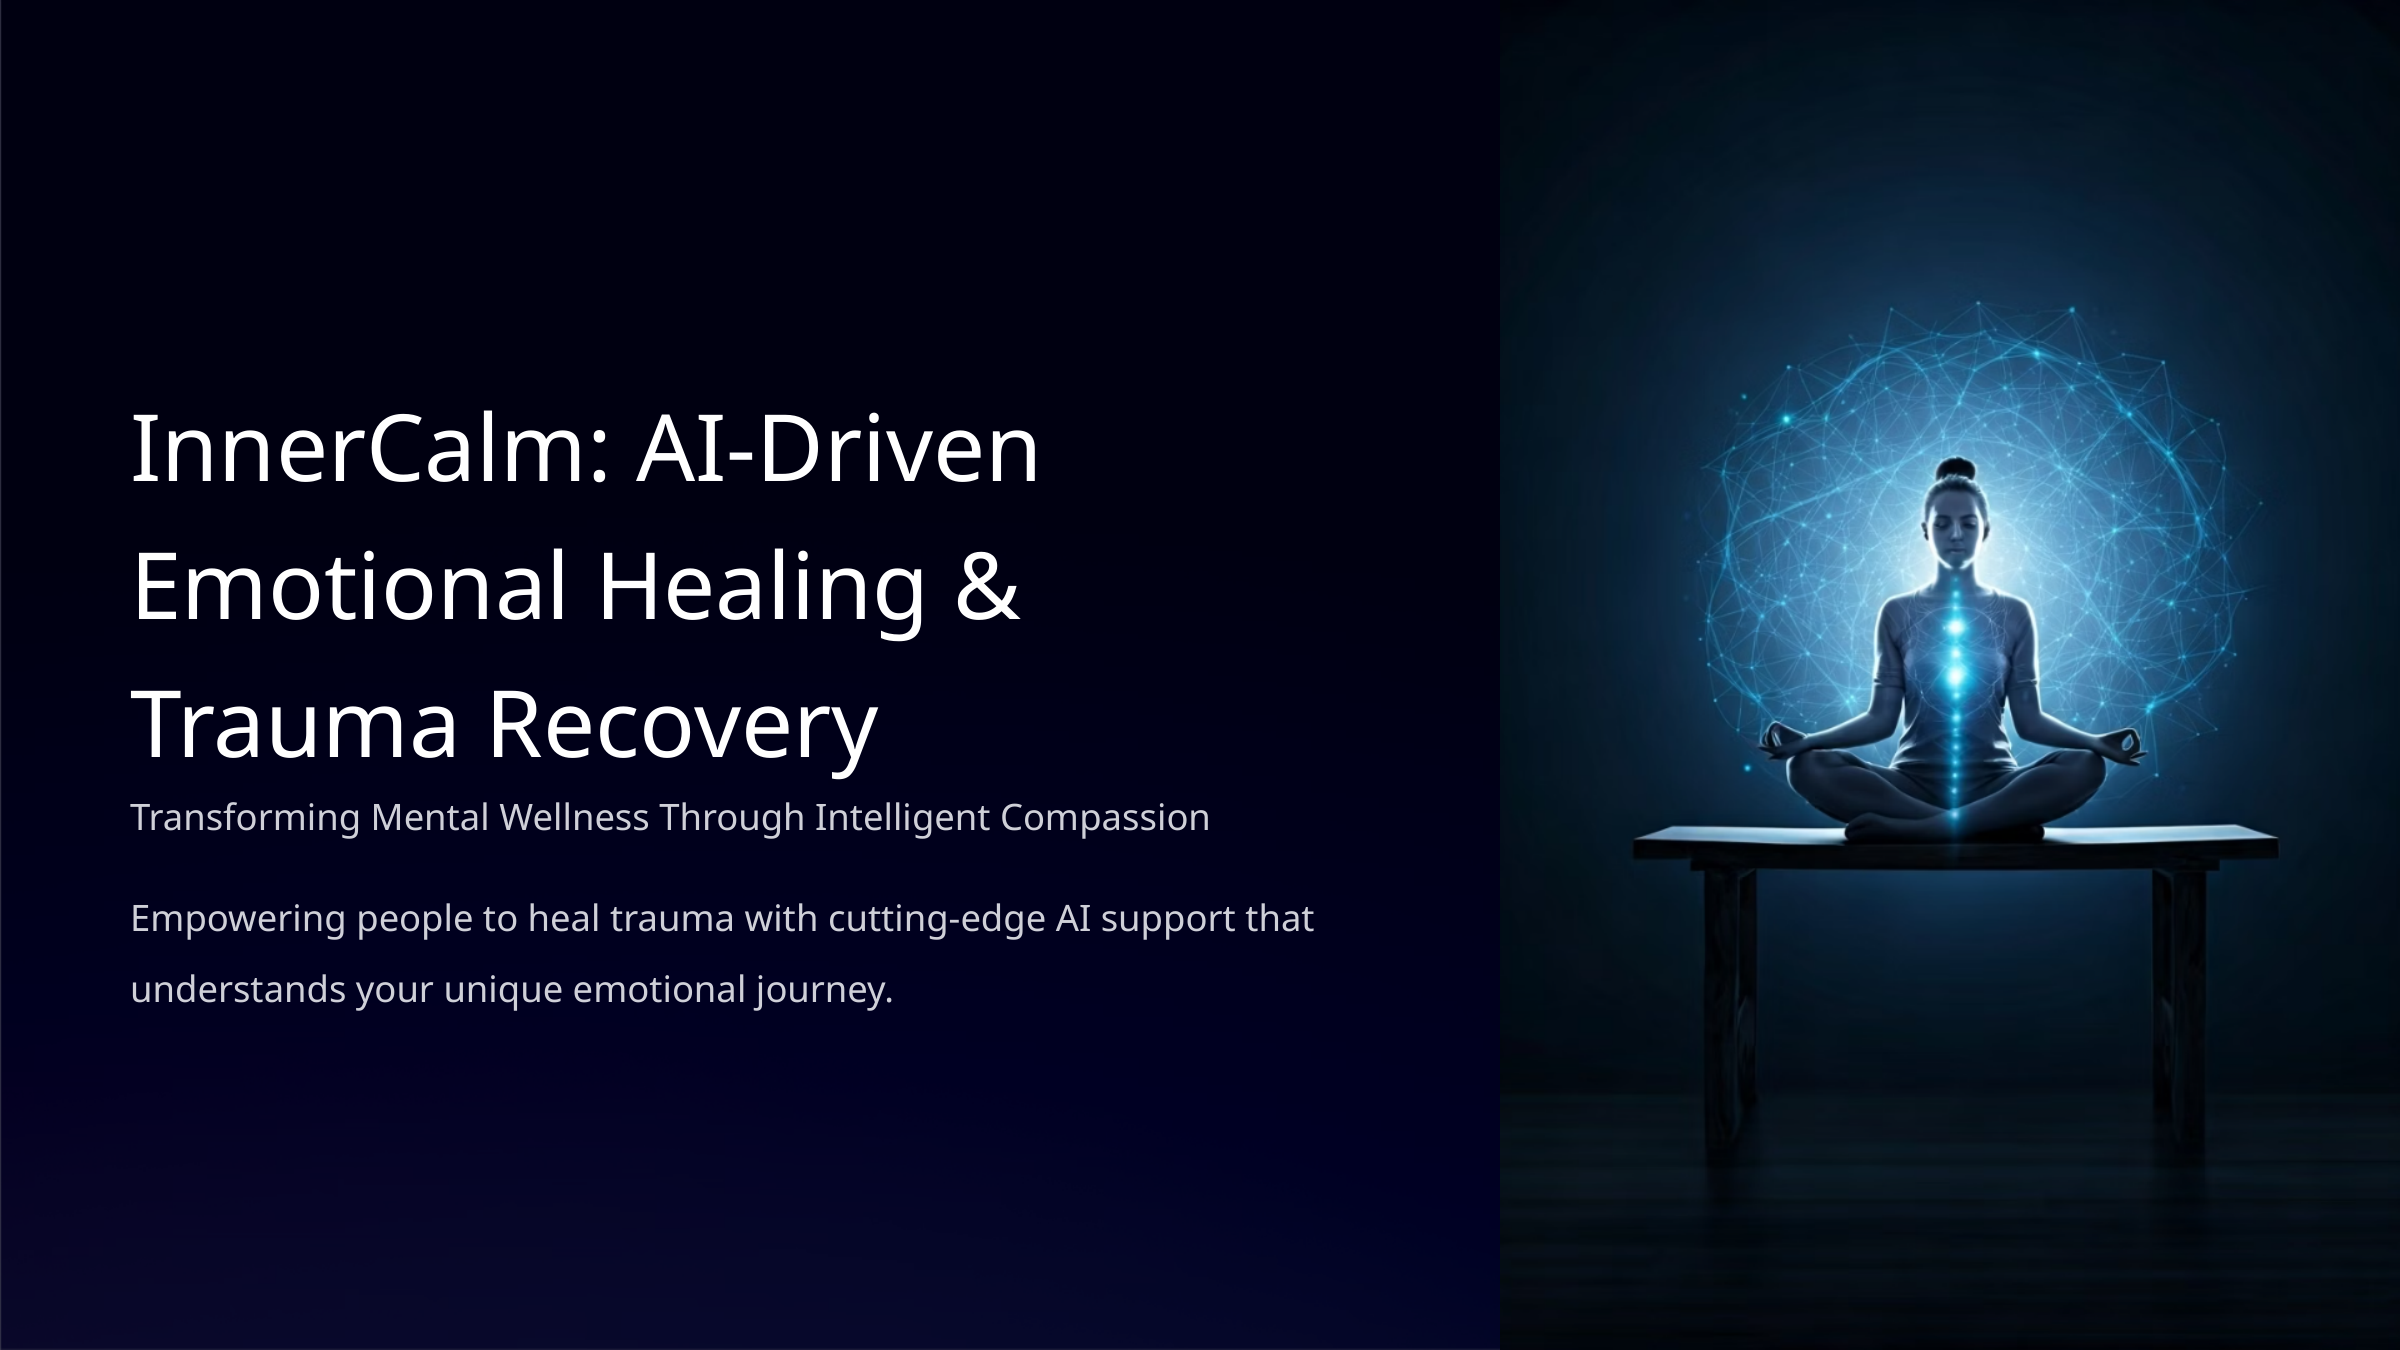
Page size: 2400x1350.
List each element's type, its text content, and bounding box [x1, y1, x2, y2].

picture [1499, 0, 2400, 1350]
text_box Empowering people to heal trauma with cutting-edge AI support that understands your unique emotional journey. [130, 868, 1370, 988]
text_box Transforming Mental Wellness Through Intelligent Compassion [130, 767, 1370, 827]
text_box InnerCalm: AI-Driven Emotional Healing & Trauma Recovery [130, 362, 1370, 712]
